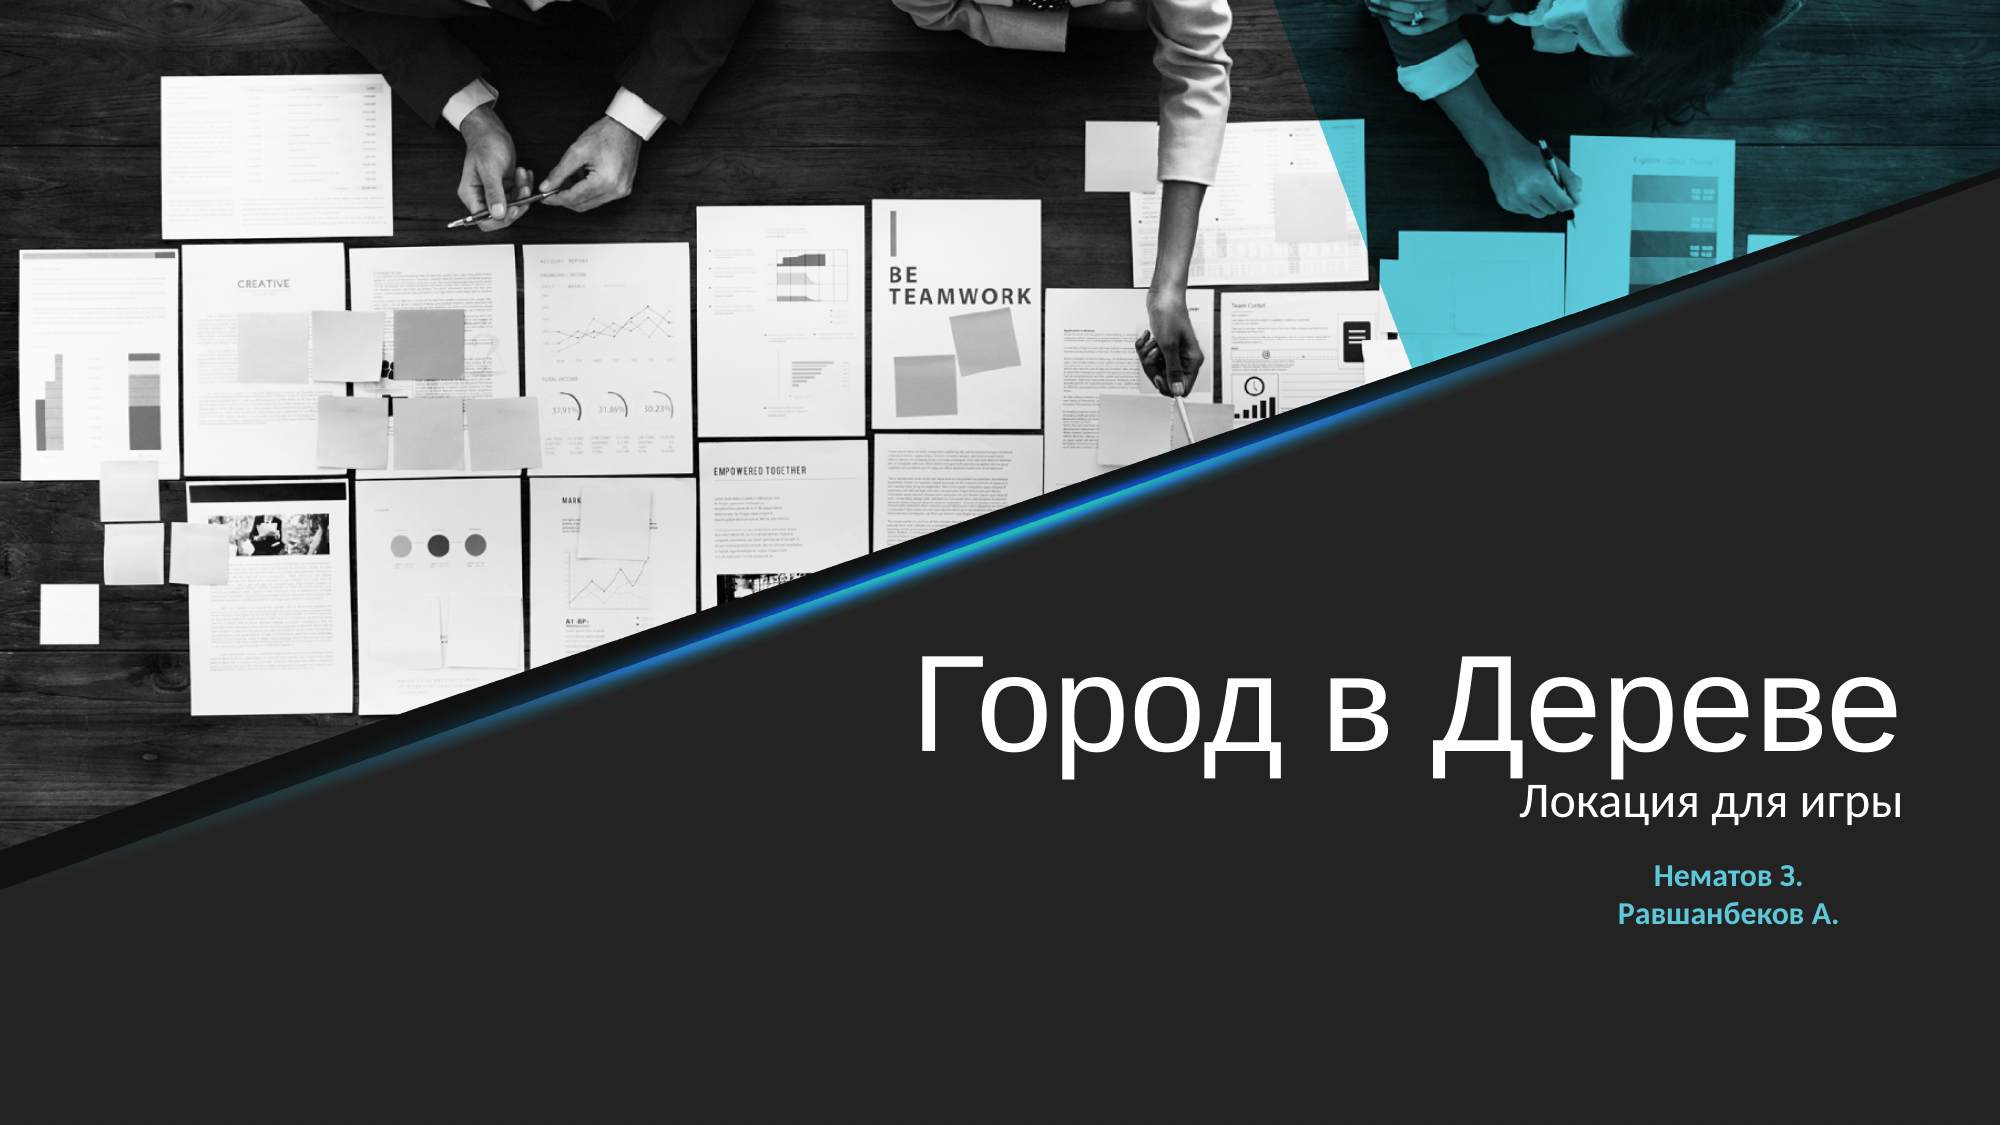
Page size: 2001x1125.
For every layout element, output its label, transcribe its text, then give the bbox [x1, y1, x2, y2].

subtitle Локация для игры [831, 767, 1919, 1039]
title Город в Дереве [831, 397, 1919, 767]
text_box Нематов З. Равшанбеков А. [1594, 854, 1863, 932]
picture [0, 0, 2000, 1125]
